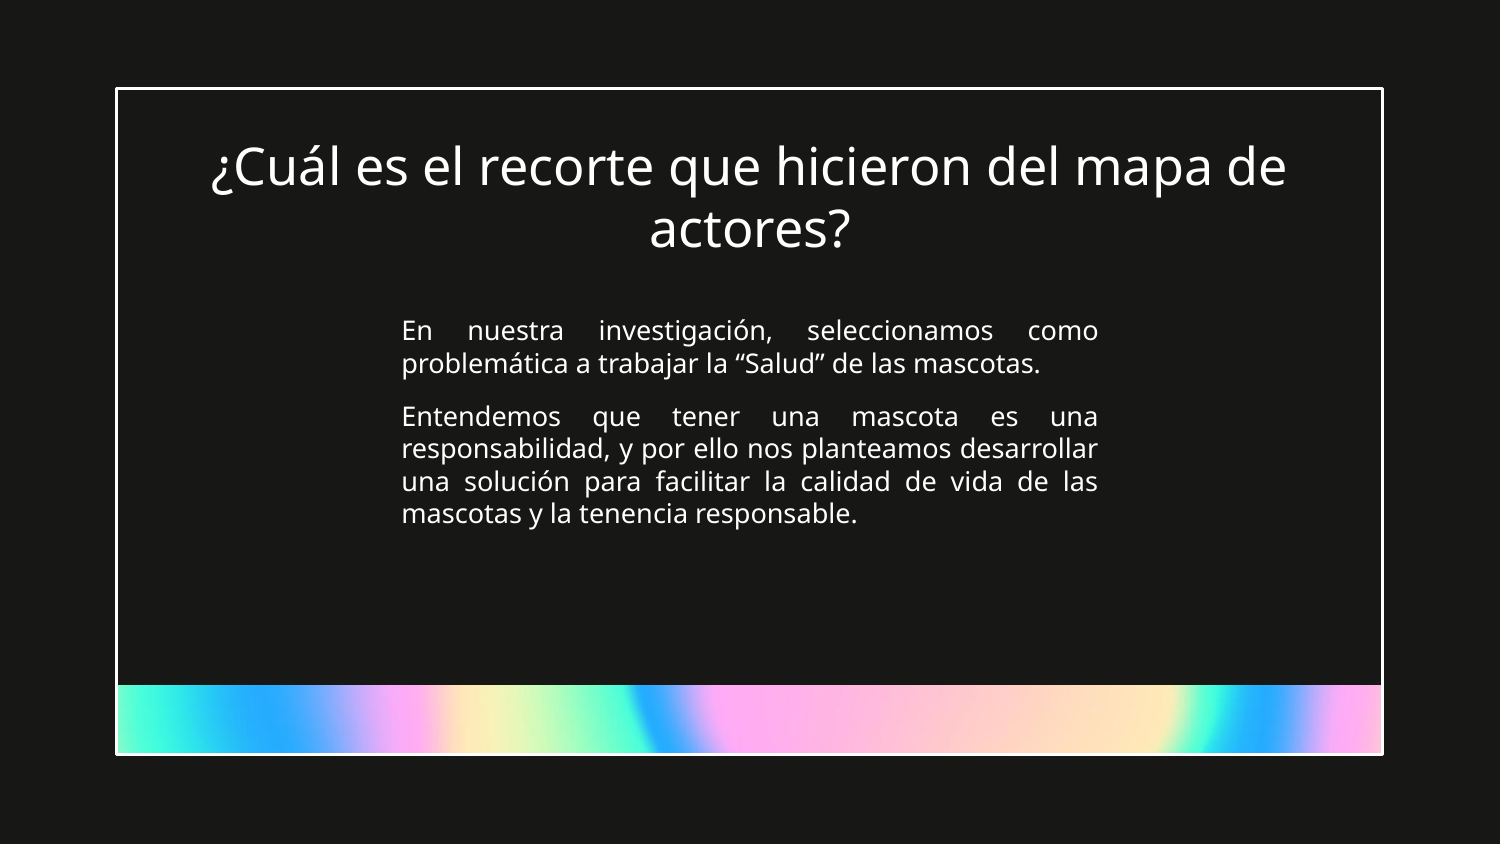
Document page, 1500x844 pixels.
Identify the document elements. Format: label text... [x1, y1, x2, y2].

picture [118, 685, 1381, 753]
title ¿Cuál es el recorte que hicieron del mapa de actores? [183, 156, 1317, 235]
list En nuestra investigación, seleccionamos como problemática a trabajar la “Salud” de las mascotas. Entendemos que tener una mascota es una responsabilidad, y por ello nos planteamos desarrollar una solución para facilitar la calidad de vida de las mascotas y la tenencia responsable. [386, 298, 1114, 622]
